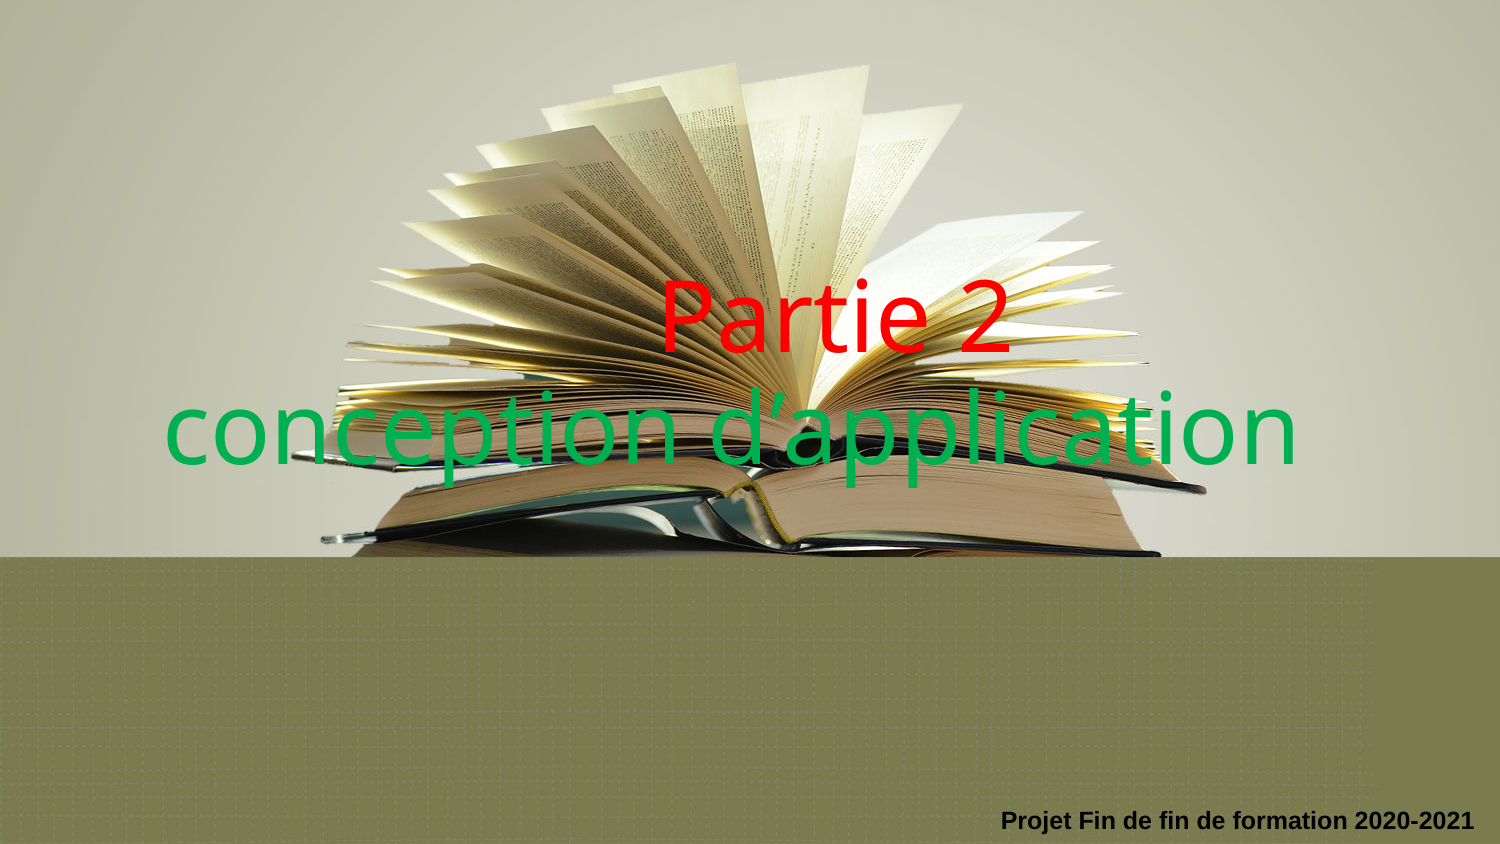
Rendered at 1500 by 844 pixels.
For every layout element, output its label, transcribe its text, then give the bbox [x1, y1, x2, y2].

text_box Partie 2 conception d’application [147, 256, 1461, 495]
picture [0, 0, 1500, 844]
text_box Projet Fin de fin de formation 2020-2021 [986, 799, 1498, 843]
